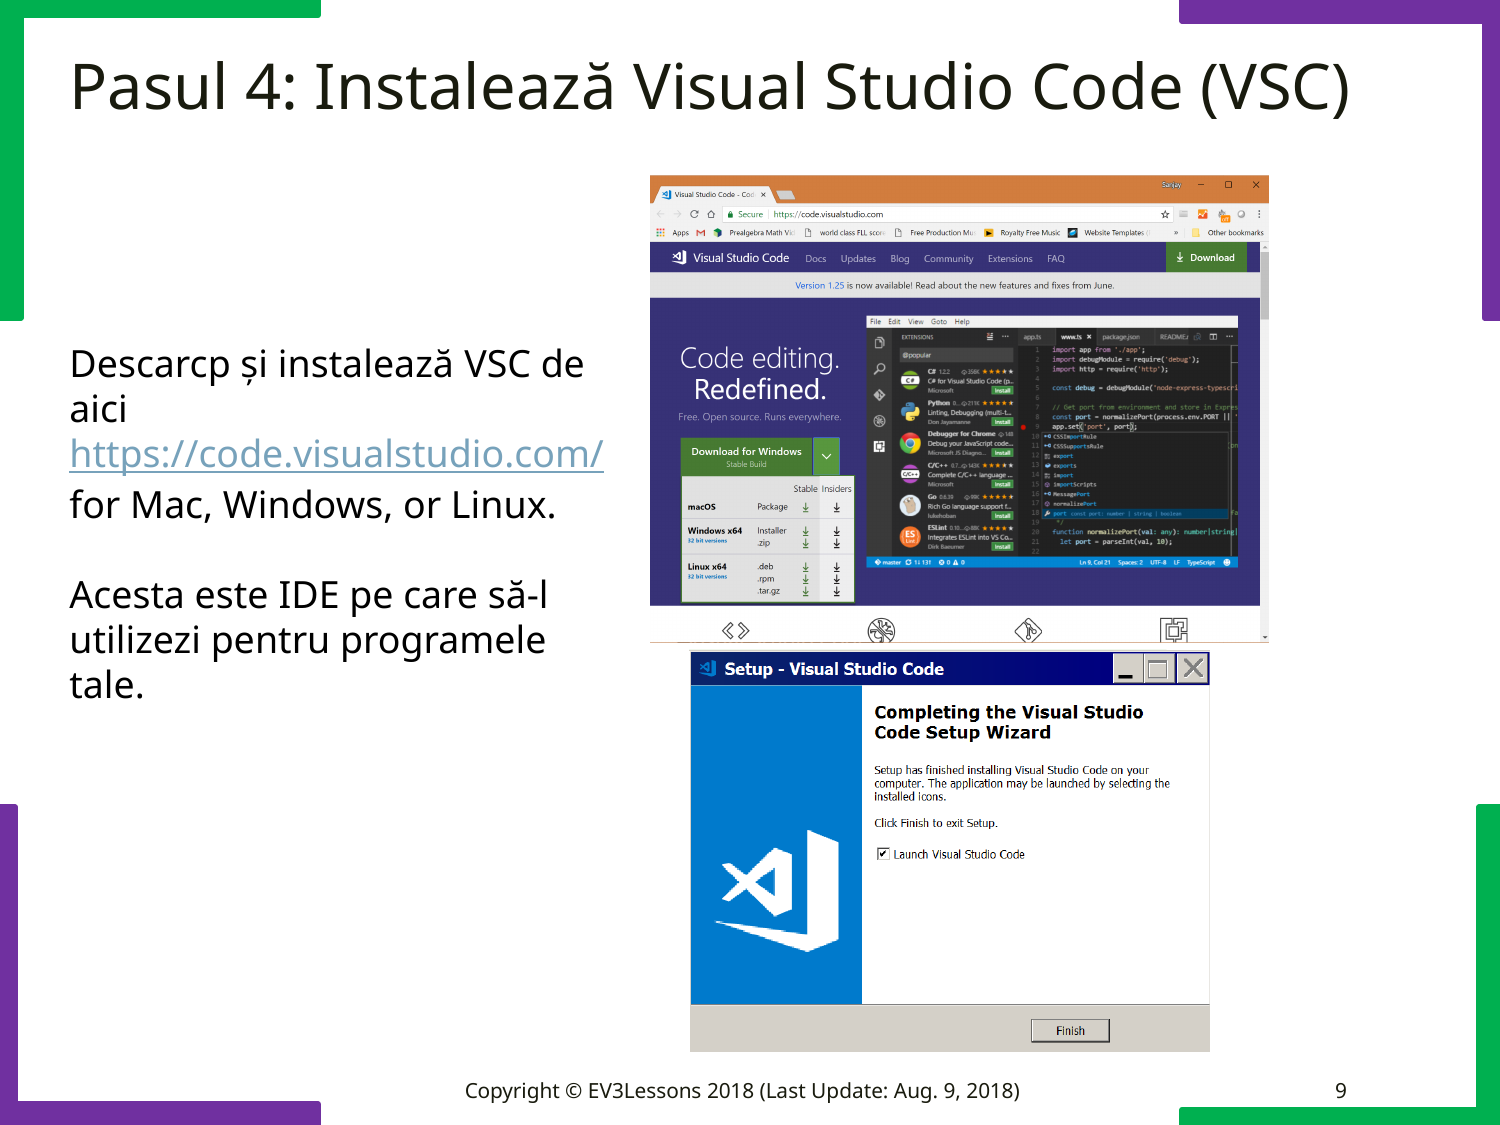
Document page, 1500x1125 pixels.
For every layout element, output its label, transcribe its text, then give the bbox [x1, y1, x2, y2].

text_box Descarcp și instalează VSC de aici https://code.visualstudio.com/ for Mac, Windows, or Linux. Acesta este IDE pe care să-l utilizezi pentru programele tale. [54, 332, 629, 714]
slide_number 9 [1165, 1058, 1362, 1125]
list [650, 175, 1269, 643]
picture [689, 649, 1210, 1052]
footer Copyright © EV3Lessons 2018 (Last Update: Aug. 9, 2018) [355, 1058, 1129, 1125]
title Pasul 4: Instalează Visual Studio Code (VSC) [54, 47, 1442, 185]
